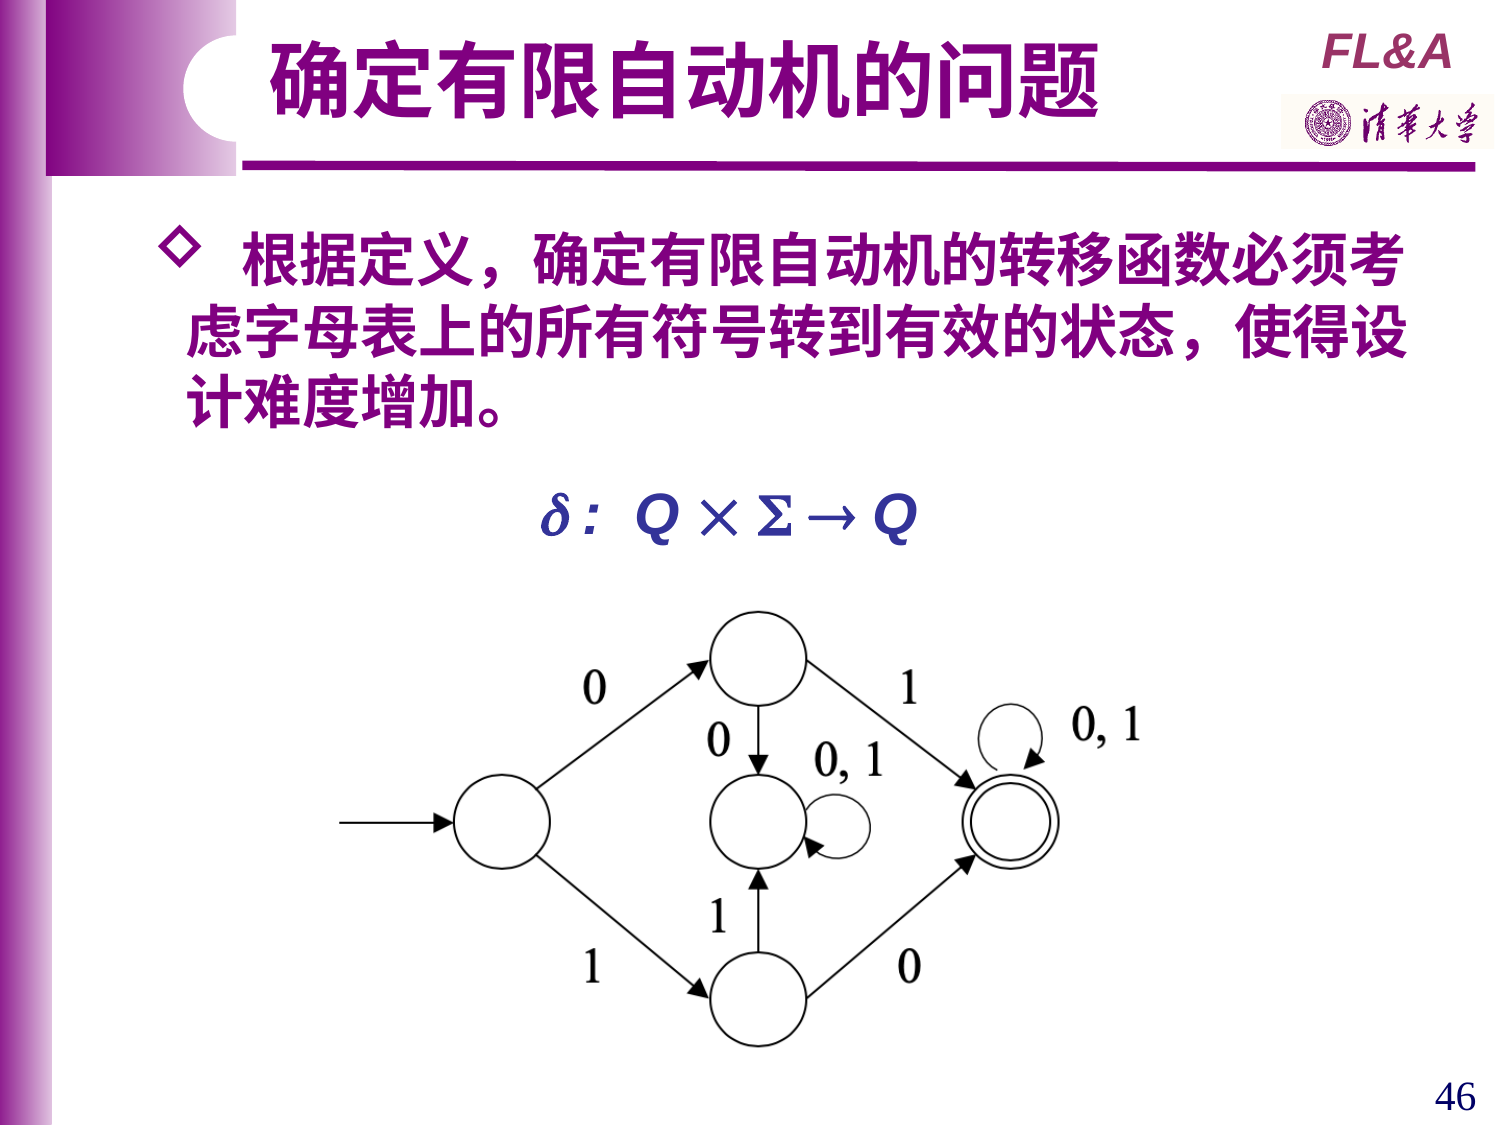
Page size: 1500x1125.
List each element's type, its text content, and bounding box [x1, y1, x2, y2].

text_box 确定有限自动机的问题 [242, 32, 1128, 137]
text_box  : Q    Q [490, 468, 951, 554]
picture [331, 592, 1168, 1062]
text_box 根据定义，确定有限自动机的转移函数必须考虑字母表上的所有符号转到有效的状态，使得设计难度增加。 [135, 207, 1447, 443]
text_box 46 [1411, 1061, 1500, 1125]
picture [1281, 94, 1495, 149]
